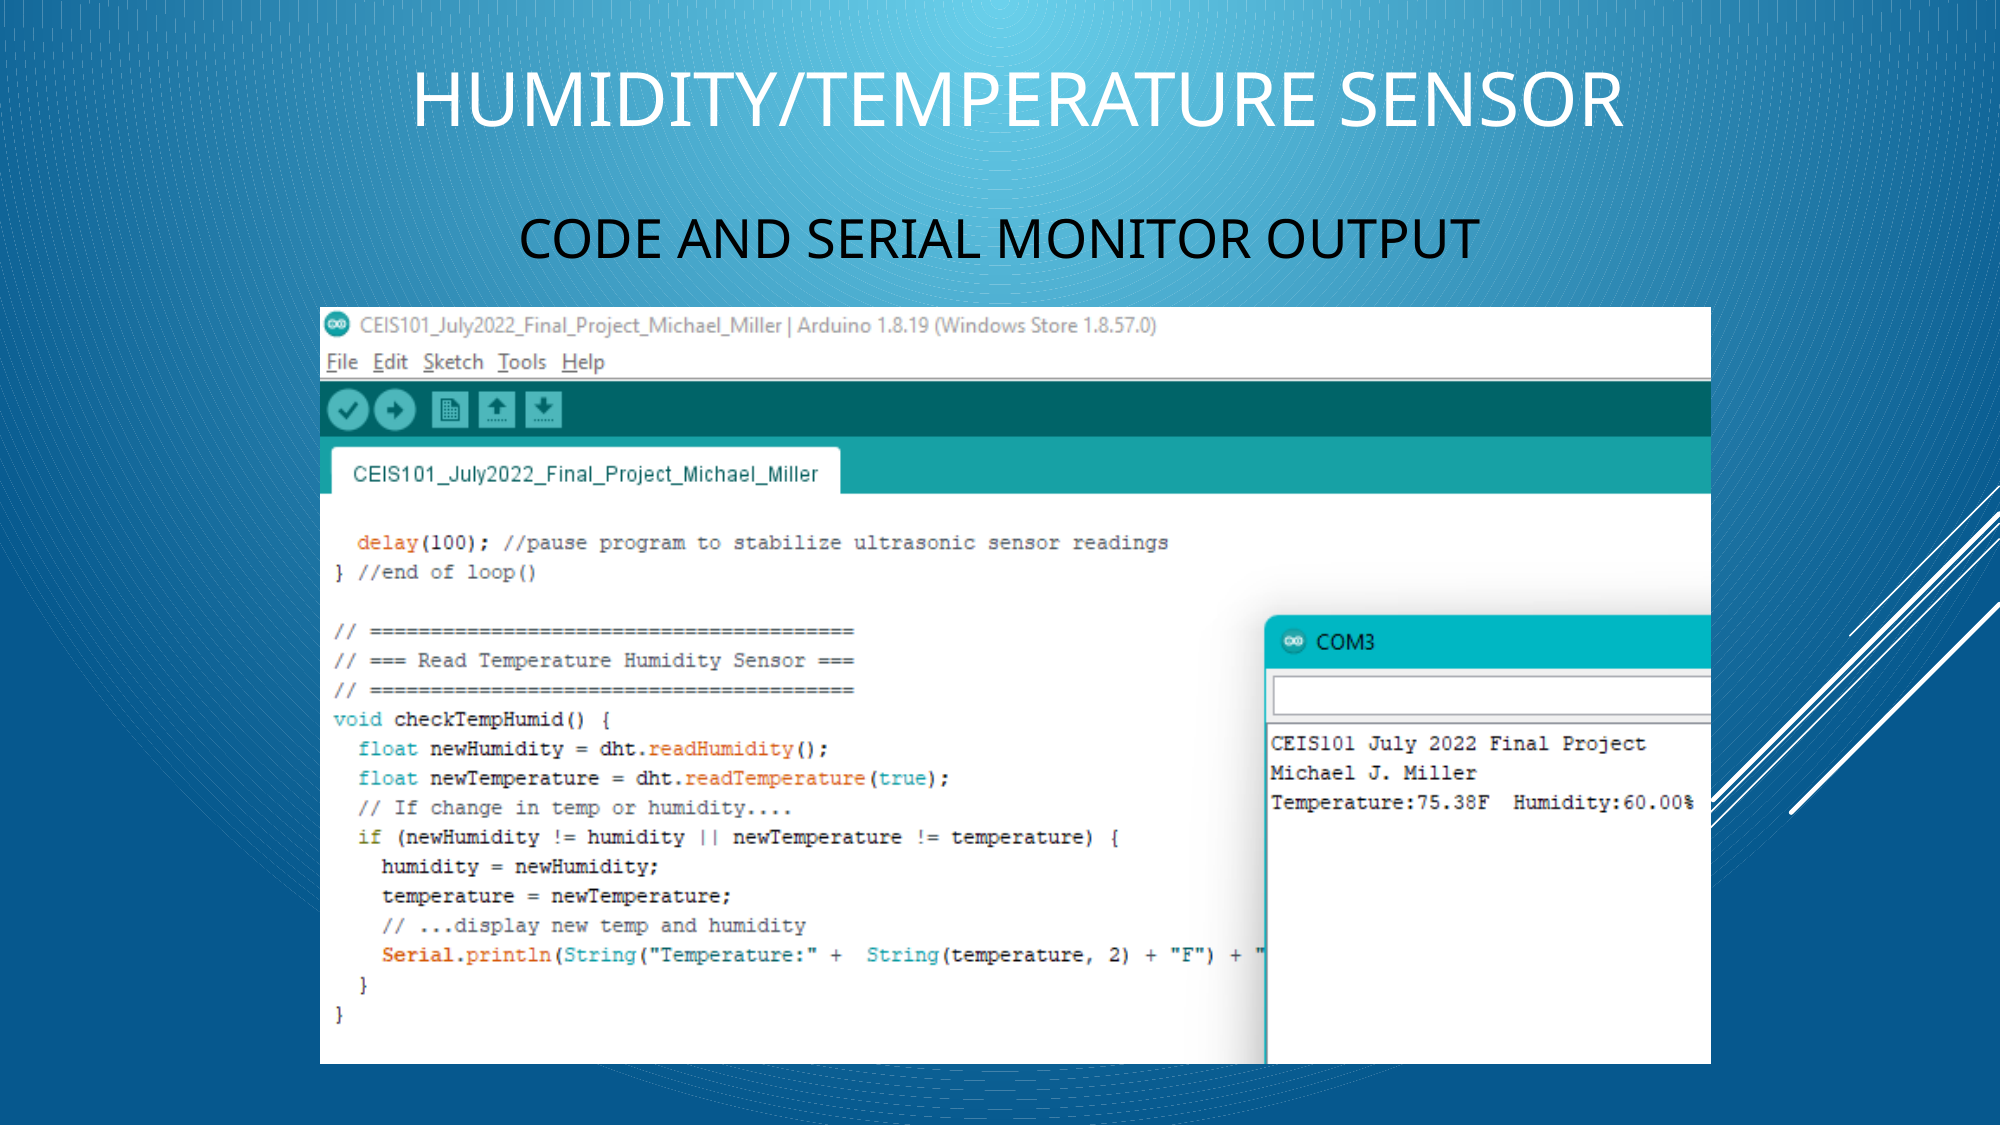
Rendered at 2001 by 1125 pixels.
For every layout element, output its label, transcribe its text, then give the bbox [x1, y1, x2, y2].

title Humidity/temperature sensor [134, 42, 1901, 150]
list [319, 307, 1711, 1065]
text_box Code and serial monitor output [39, 166, 1961, 308]
